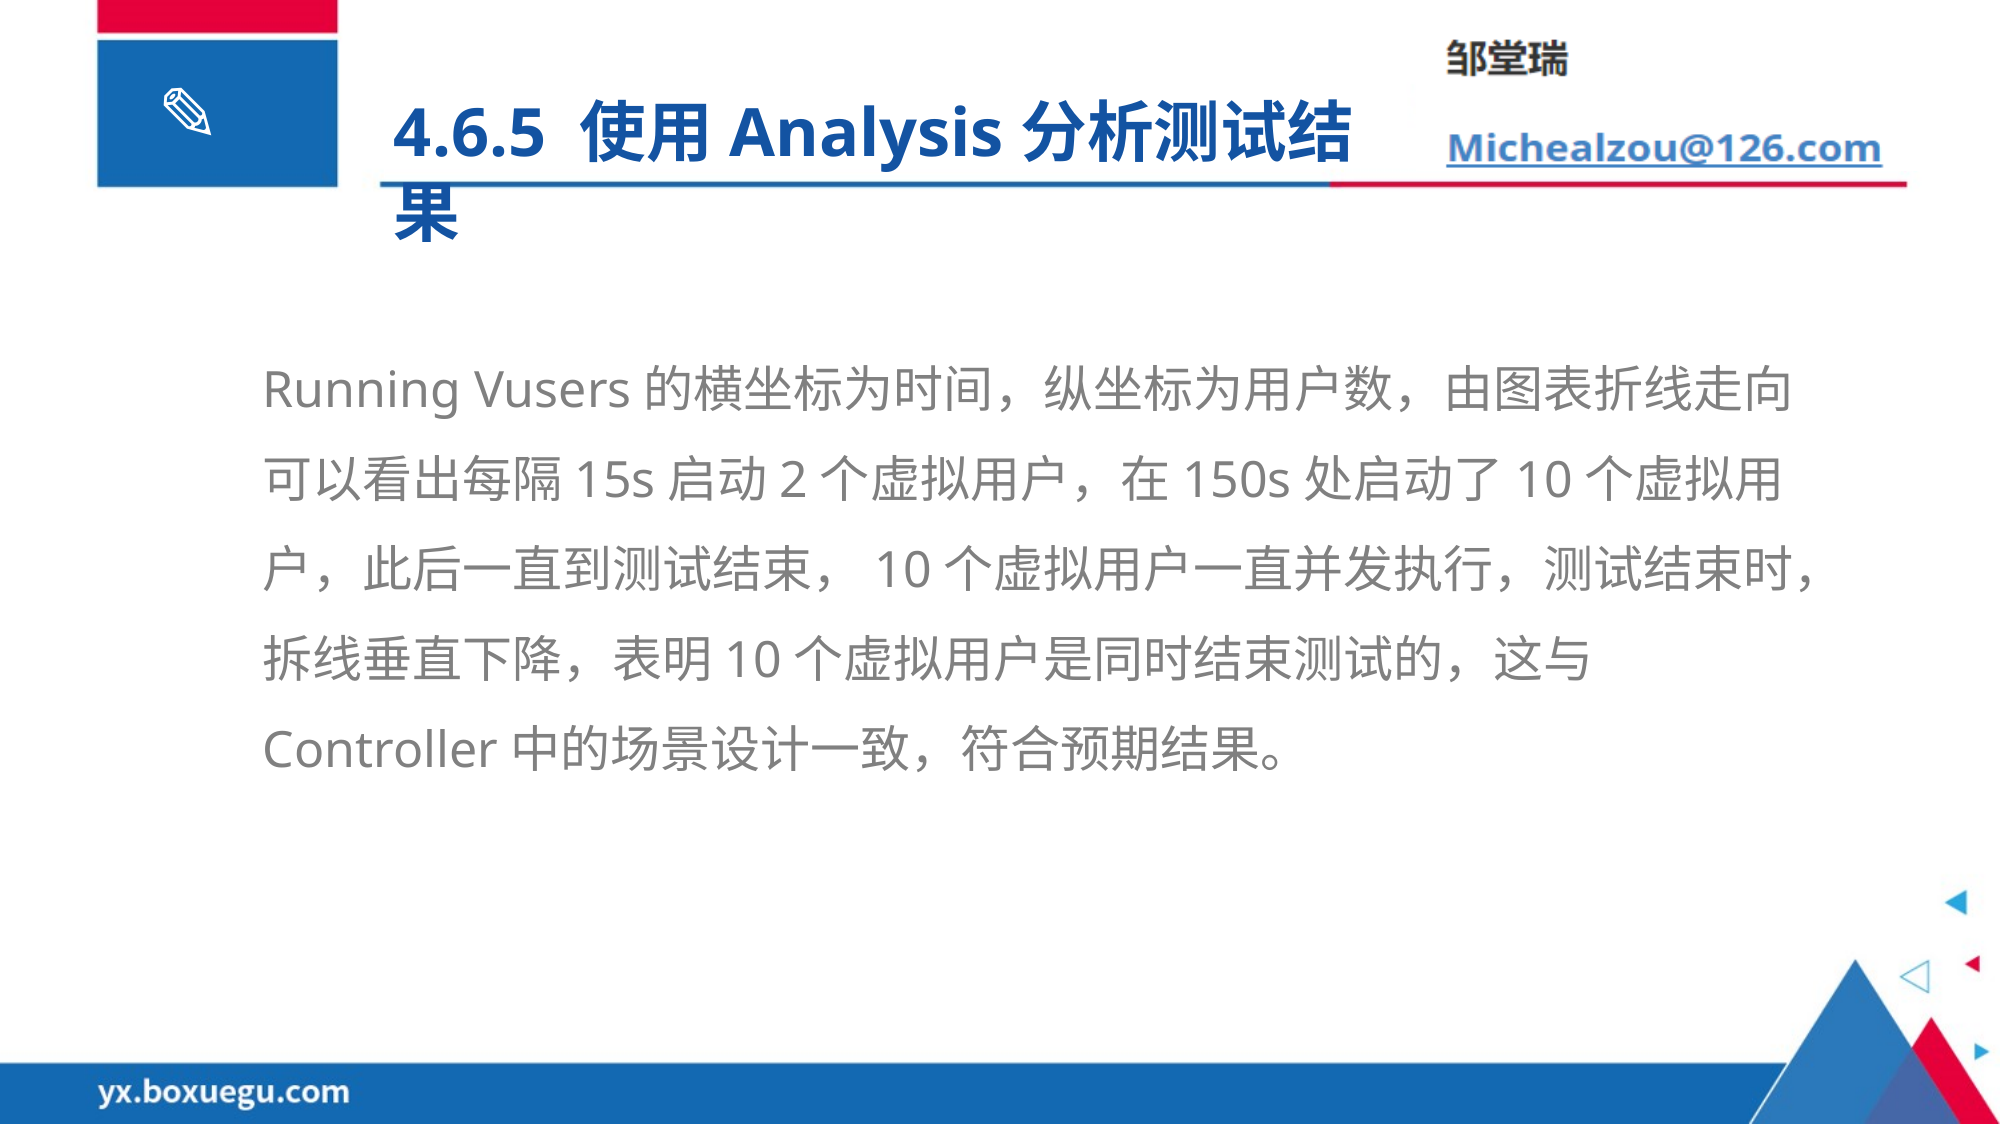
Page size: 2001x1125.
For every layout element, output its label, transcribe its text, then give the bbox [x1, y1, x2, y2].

picture [0, 0, 2000, 1124]
text_box Running Vusers的横坐标为时间，纵坐标为用户数，由图表折线走向可以看出每隔15s启动2个虚拟用户，在150s处启动了10个虚拟用户，此后一直到测试结束，10个虚拟用户一直并发执行，测试结束时，拆线垂直下降，表明10个虚拟用户是同时结束测试的，这与Controller中的场景设计一致，符合预期结果。 [247, 320, 1845, 807]
text_box 4.6.5 使用Analysis分析测试结果 [379, 82, 1435, 257]
